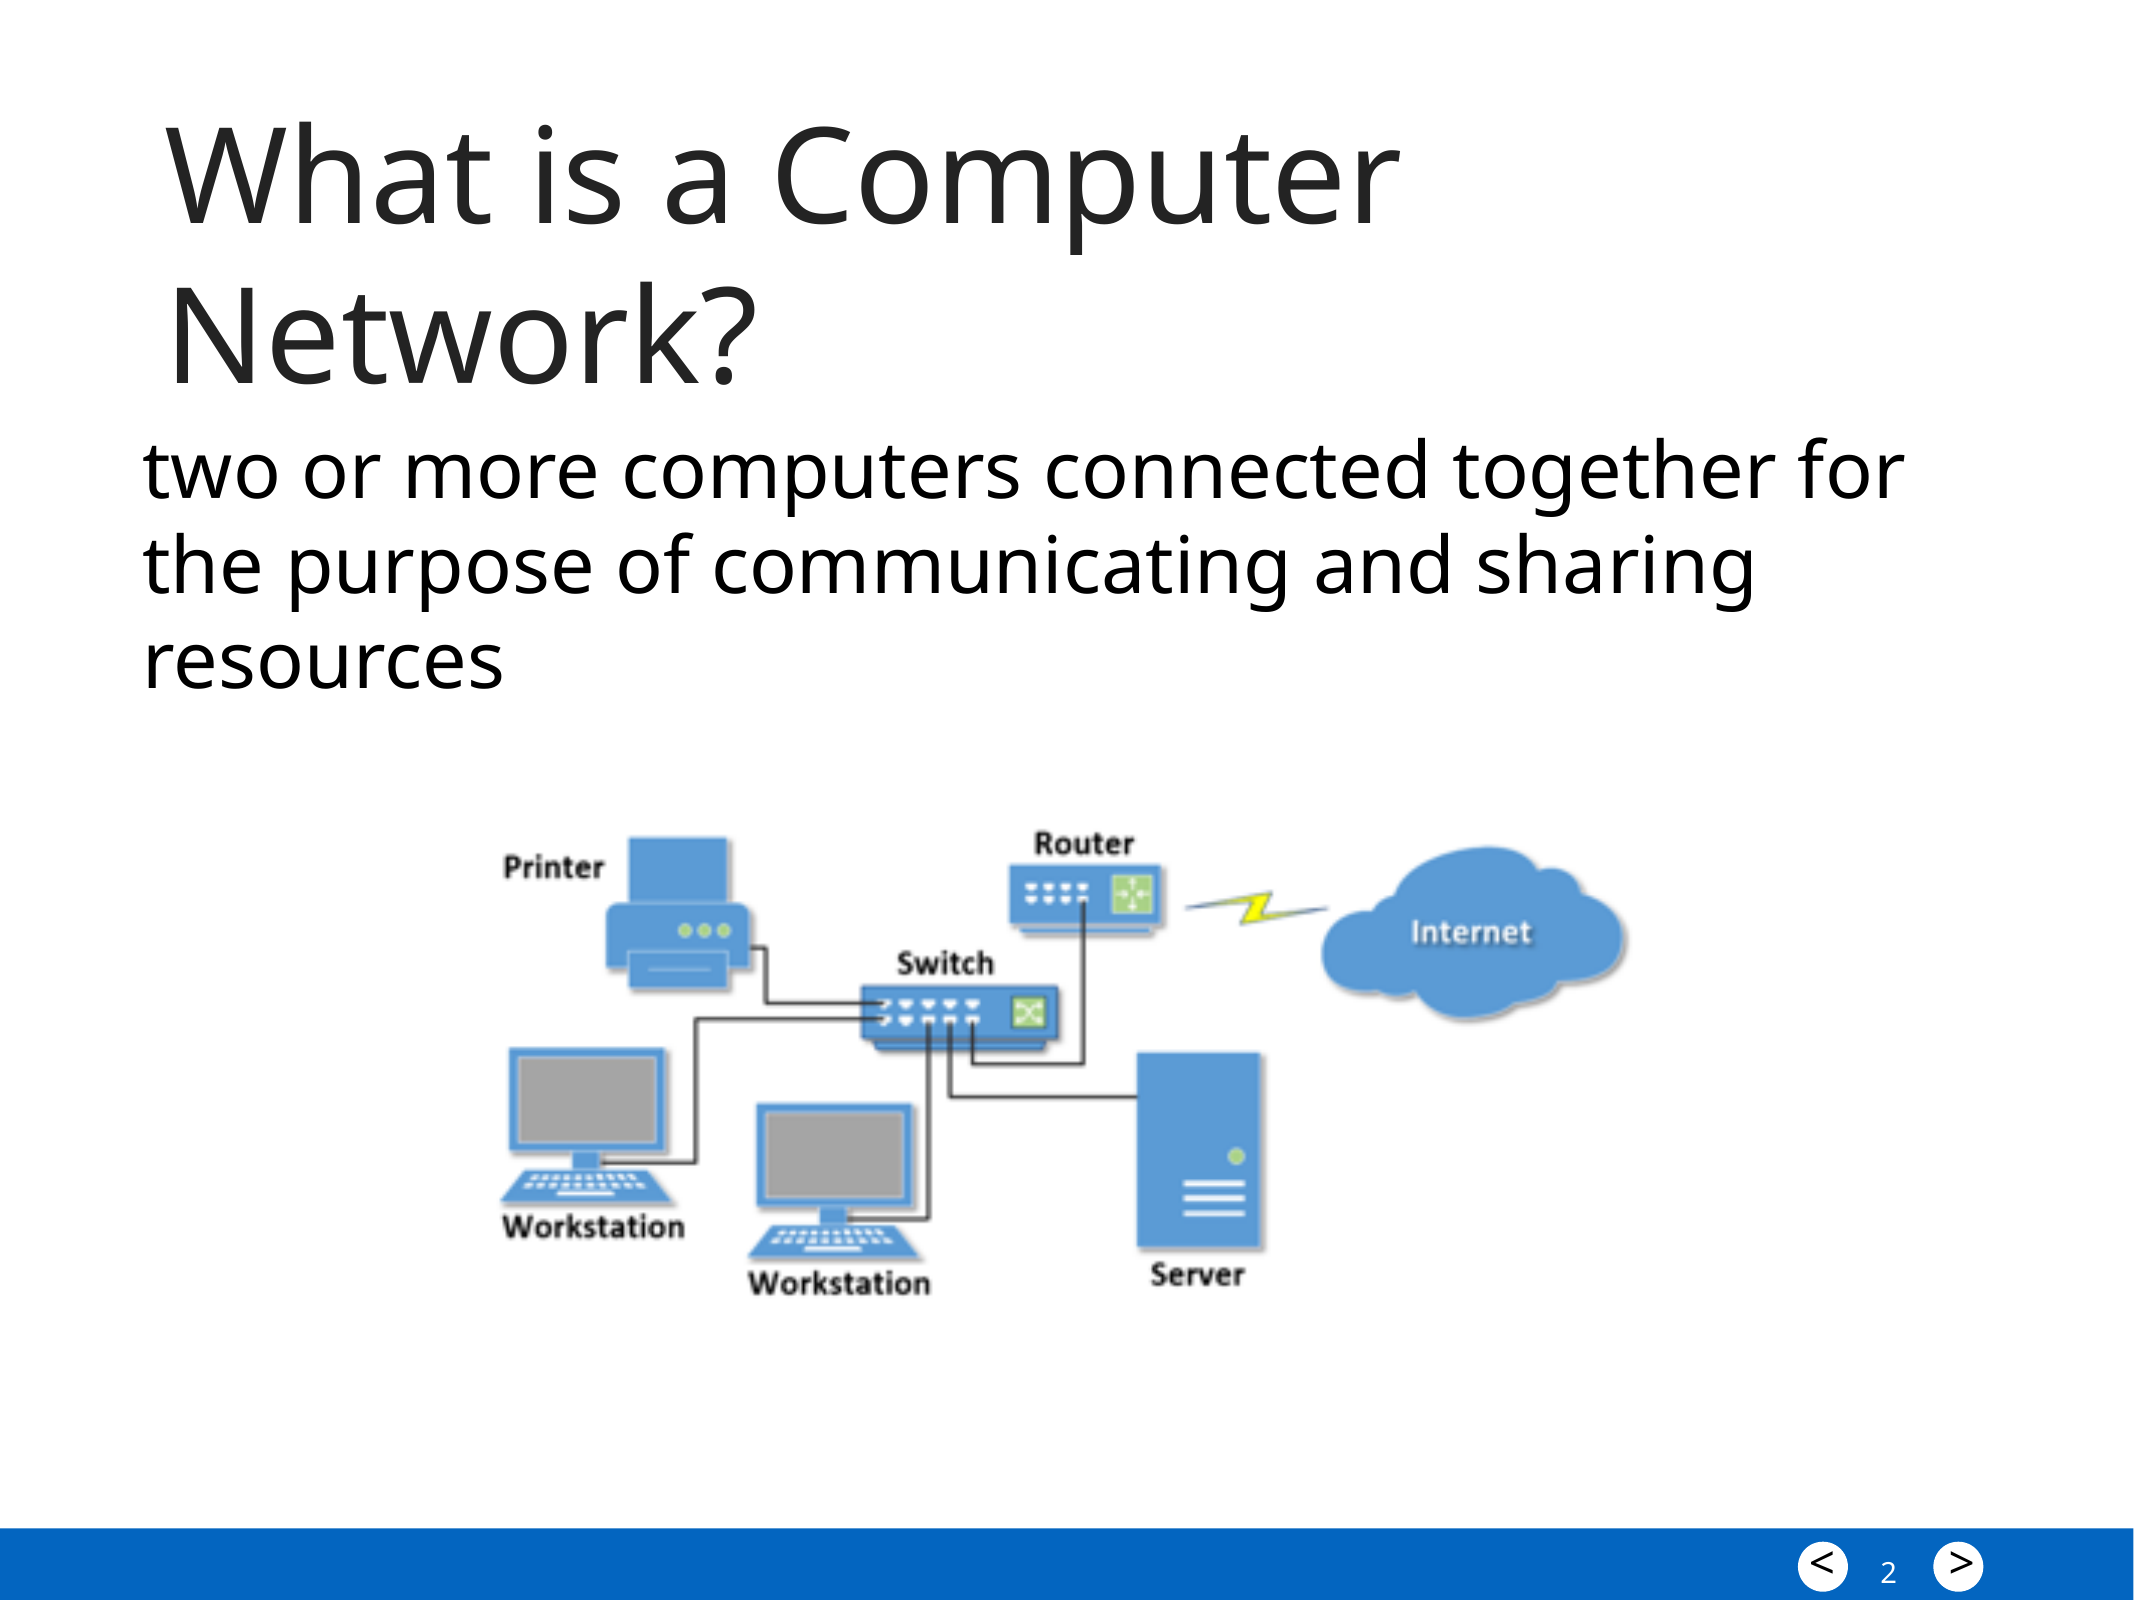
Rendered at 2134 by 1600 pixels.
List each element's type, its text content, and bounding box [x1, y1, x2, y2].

picture [476, 749, 1657, 1329]
slide_number 2 [1870, 1545, 1907, 1596]
title What is a Computer Network? [155, 72, 1978, 410]
text_box two or more computers connected together for the purpose of communicating and sharing resources [134, 410, 2000, 713]
